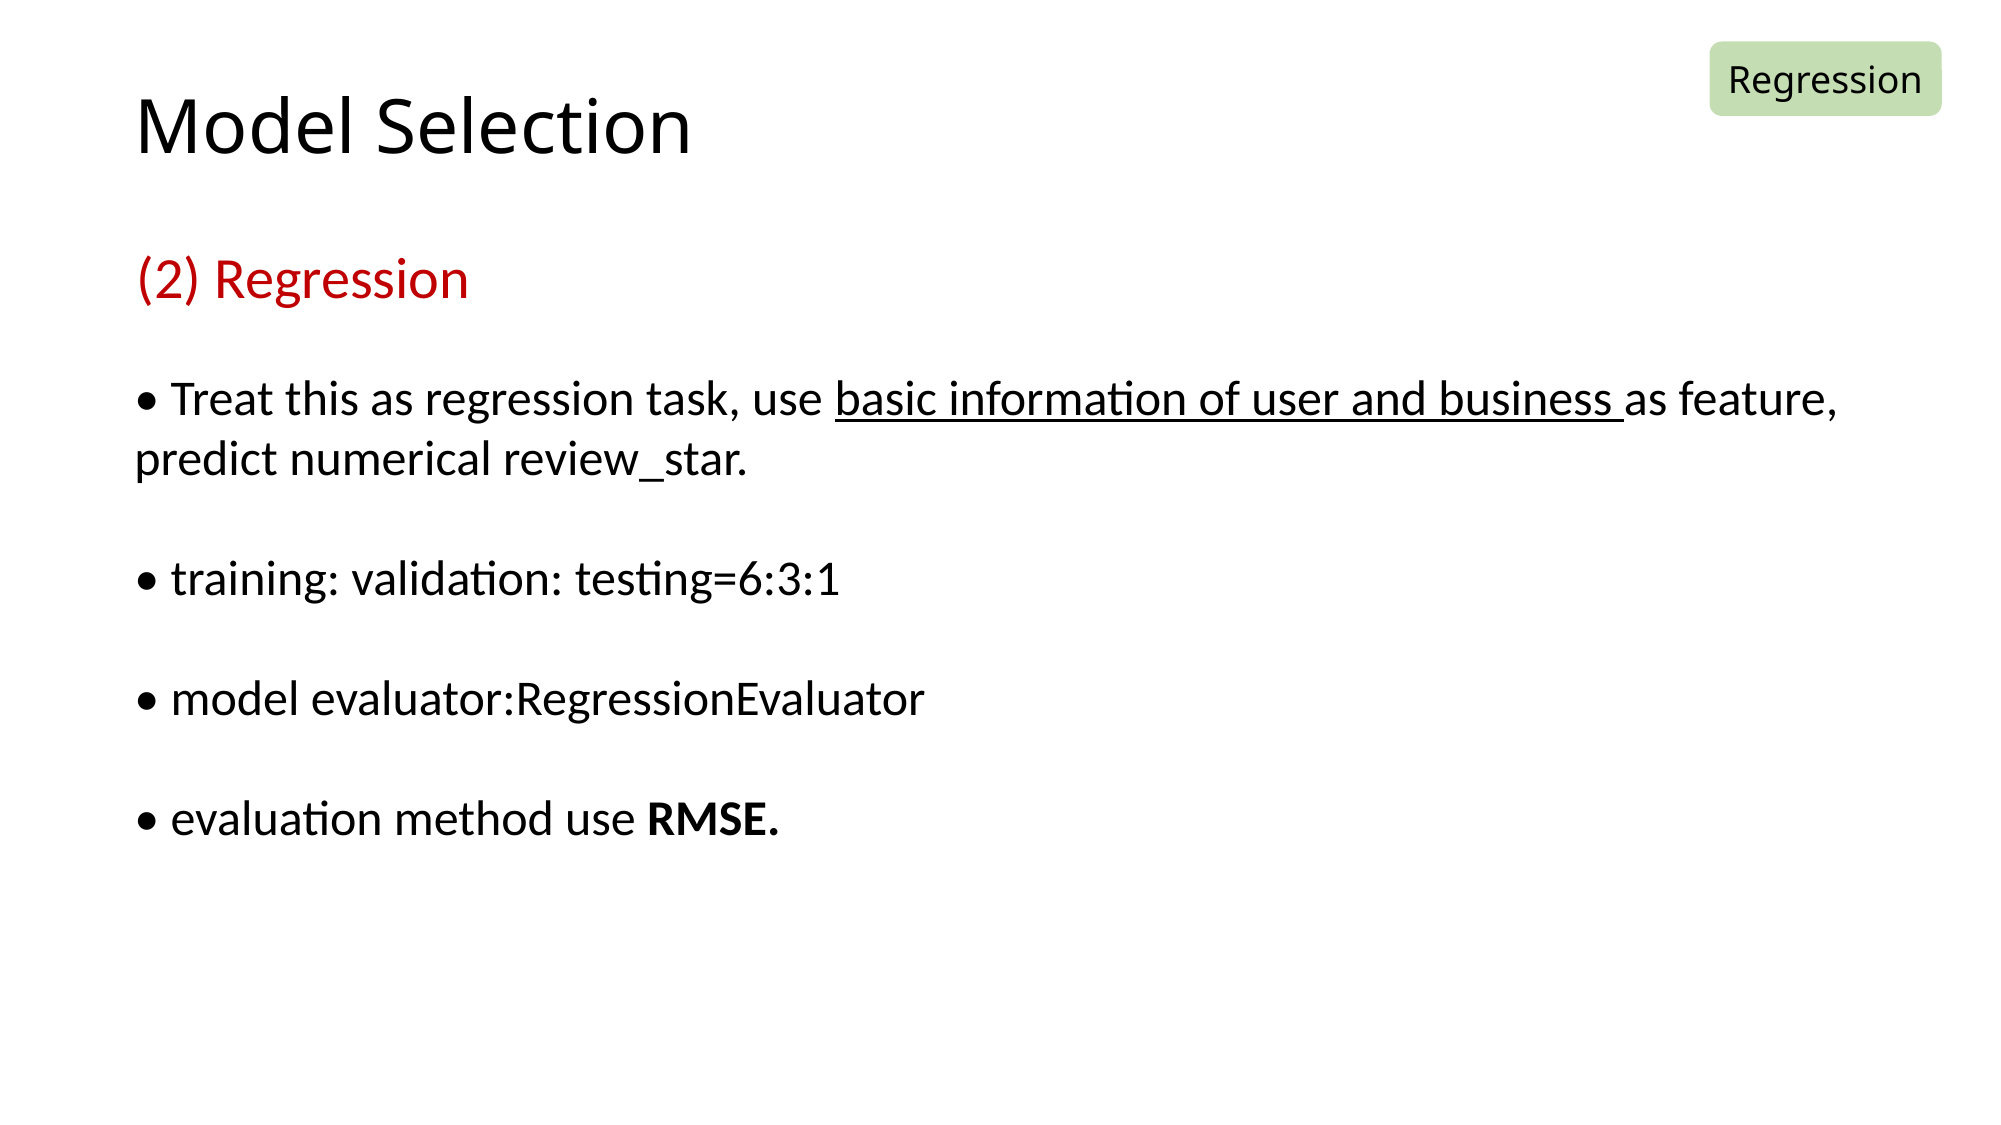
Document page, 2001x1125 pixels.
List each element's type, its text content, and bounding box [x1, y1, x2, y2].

text_box Regression [1708, 40, 1943, 118]
text_box (2) Regression [121, 232, 486, 318]
text_box • Treat this as regression task, use basic information of user and business as feature, predict numerical review_star. • training: validation: testing=6:3:1 • model evaluator:RegressionEvaluator • evaluation method use RMSE. [119, 357, 1981, 853]
title Model Selection [119, 70, 908, 188]
